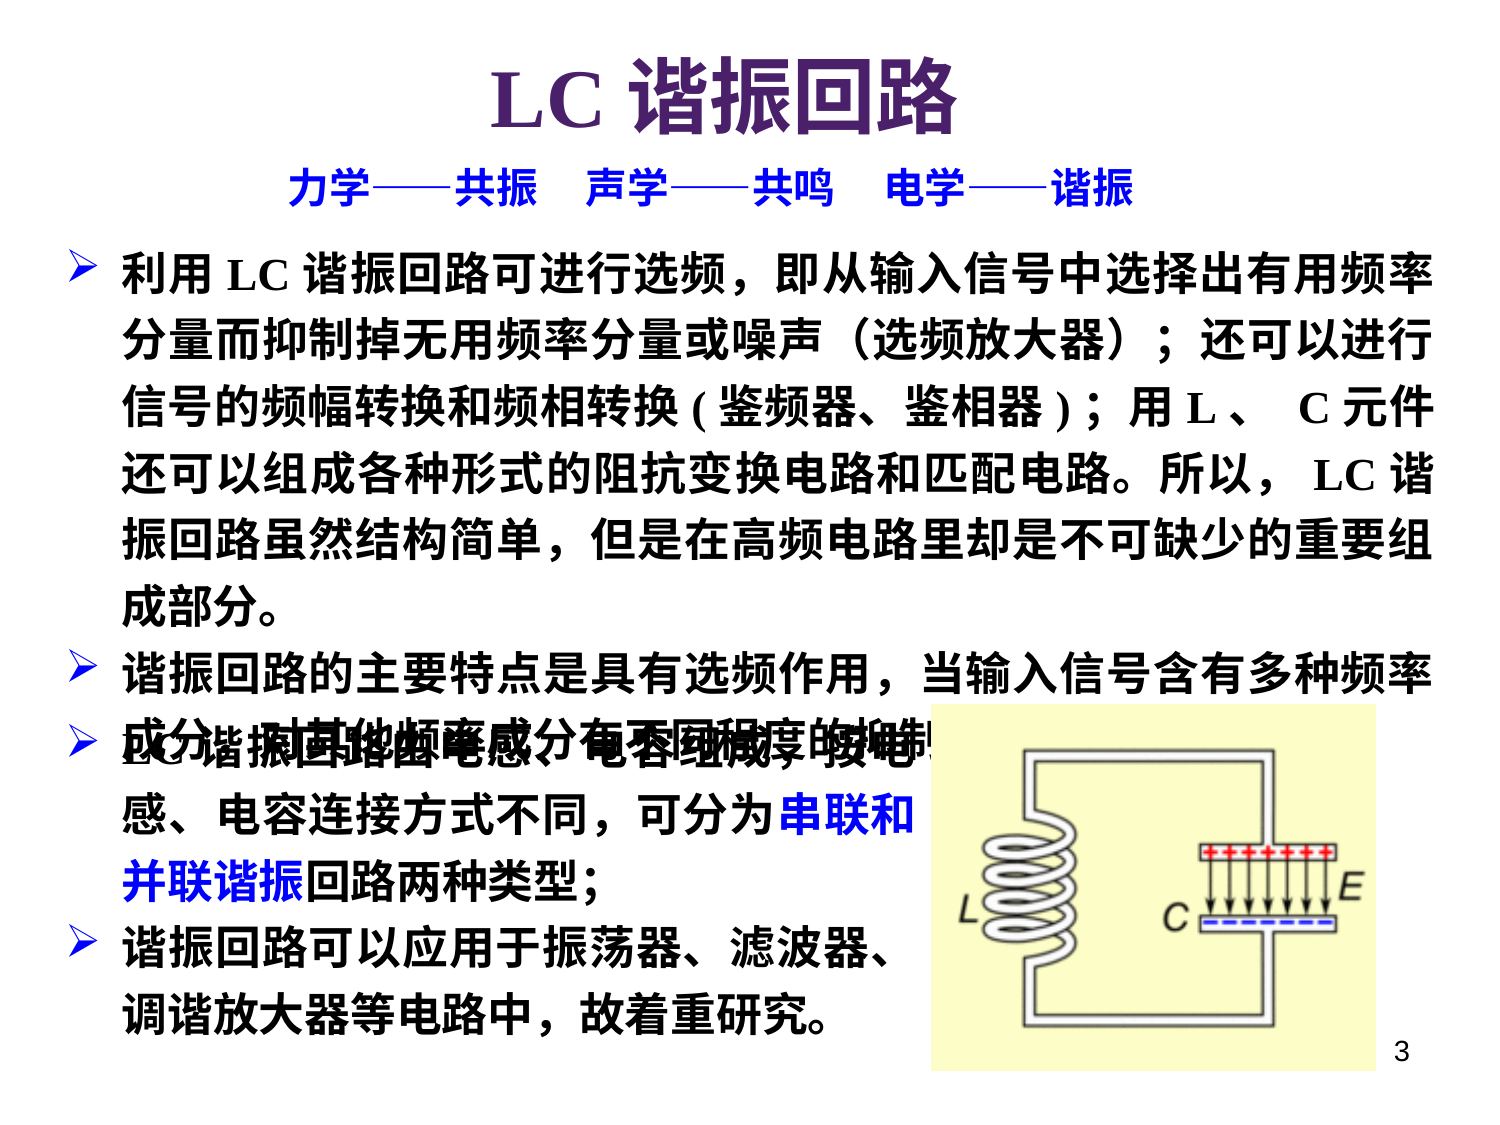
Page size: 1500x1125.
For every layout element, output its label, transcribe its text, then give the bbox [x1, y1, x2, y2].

list 利用LC谐振回路可进行选频，即从输入信号中选择出有用频率分量而抑制掉无用频率分量或噪声（选频放大器）；还可以进行信号的频幅转换和频相转换(鉴频器、鉴相器)；用L、 C元件还可以组成各种形式的阻抗变换电路和匹配电路。所以，LC谐振回路虽然结构简单，但是在高频电路里却是不可缺少的重要组成部分。 谐振回路的主要特点是具有选频作用，当输入信号含有多种频率成分，对其他频率成分有不同程度的抑制作用； [50, 225, 1450, 738]
picture [931, 704, 1376, 1071]
text_box 力学——共振 声学——共鸣 电学——谐振 [272, 154, 1263, 220]
title LC谐振回路 [50, 0, 1400, 188]
slide_number 3 [1074, 1024, 1426, 1103]
text_box LC谐振回路由电感、电容组成，按电感、电容连接方式不同，可分为串联和并联谐振回路两种类型； 谐振回路可以应用于振荡器、滤波器、调谐放大器等电路中，故着重研究。 [50, 699, 932, 1048]
